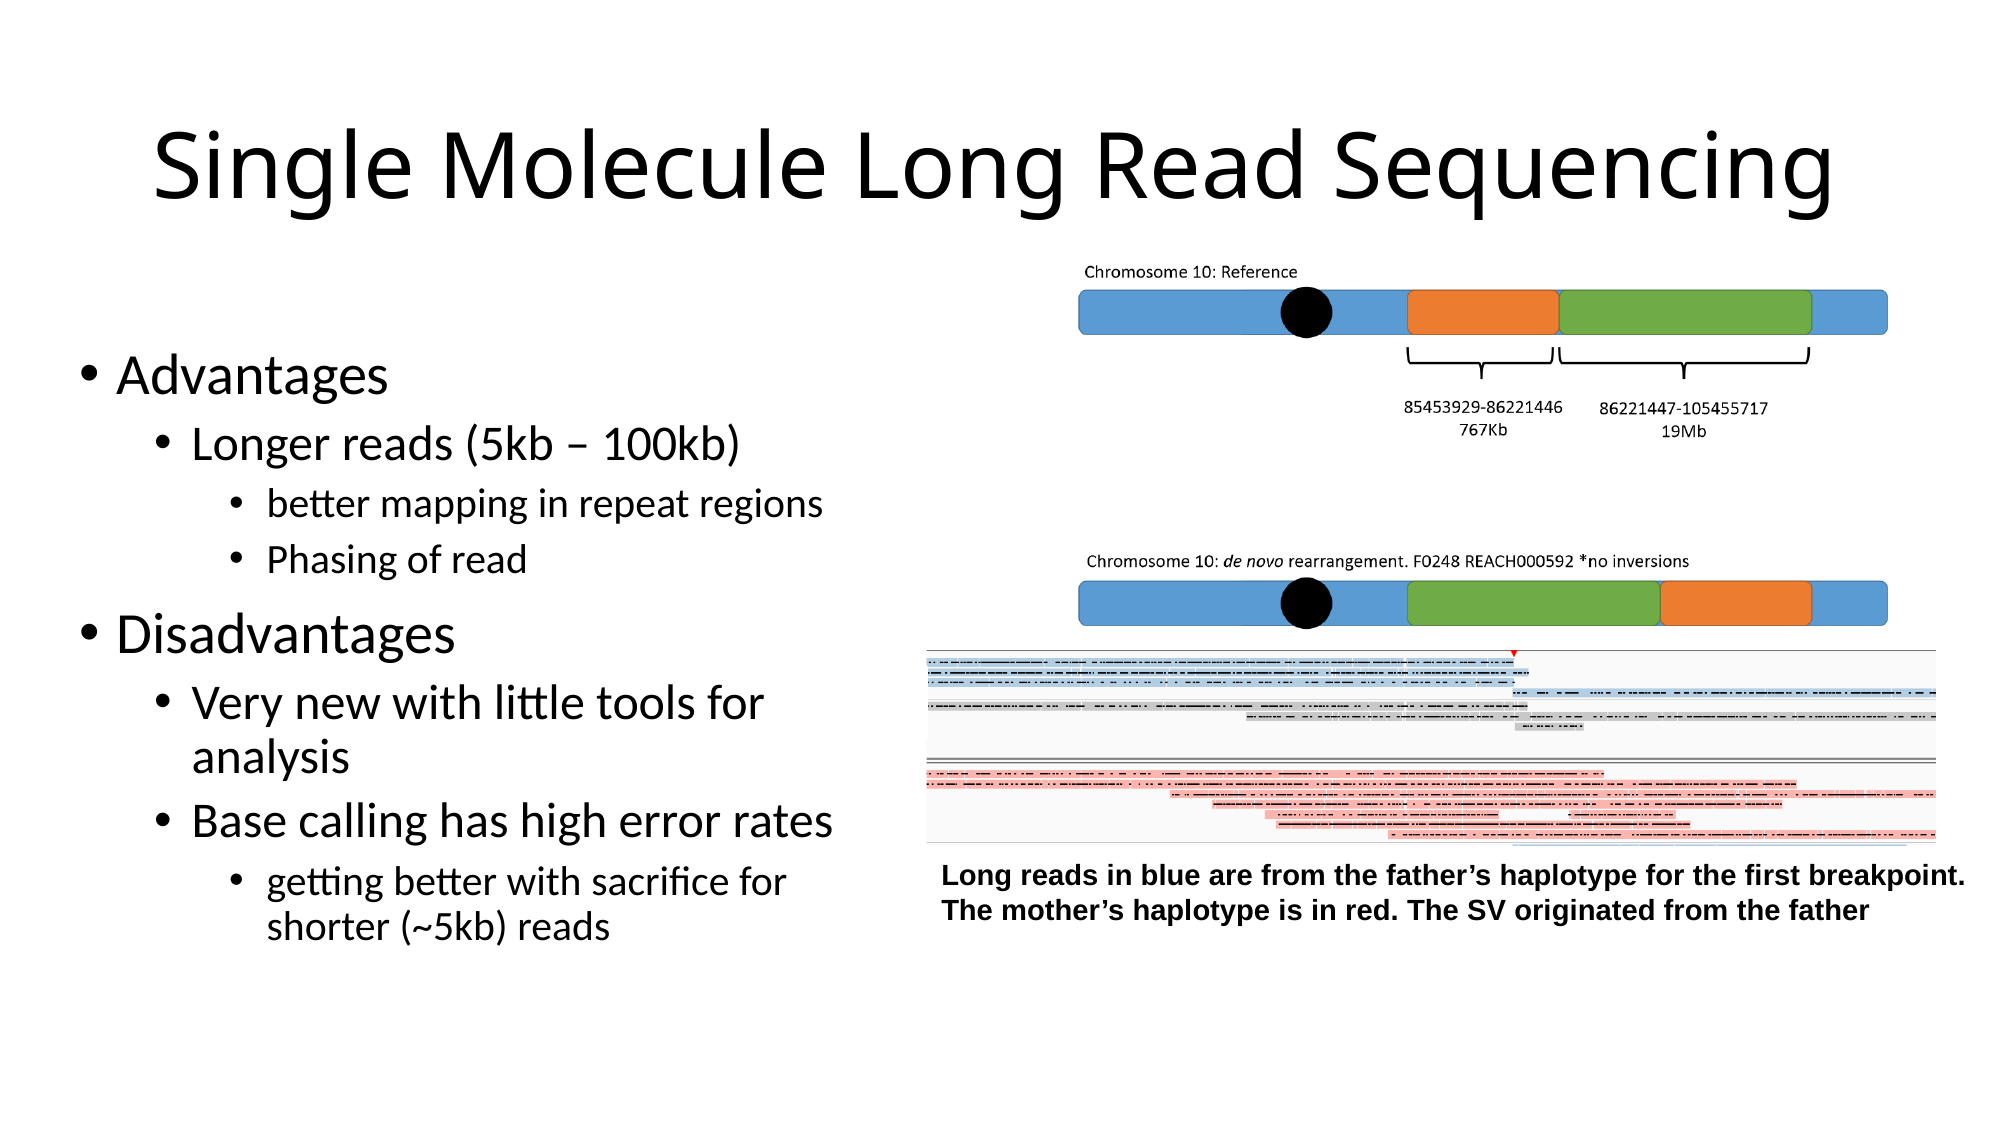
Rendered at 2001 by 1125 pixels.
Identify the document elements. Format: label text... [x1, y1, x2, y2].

text_box Long reads in blue are from the father’s haplotype for the first breakpoint. The mother’s haplotype is in red. The SV originated from the father [926, 848, 2000, 934]
list Advantages Longer reads (5kb – 100kb) better mapping in repeat regions Phasing of read Disadvantages Very new with little tools for analysis Base calling has high error rates getting better with sacrifice for shorter (~5kb) reads [64, 255, 881, 970]
title Single Molecule Long Read Sequencing [137, 59, 1863, 278]
picture [926, 254, 1936, 846]
